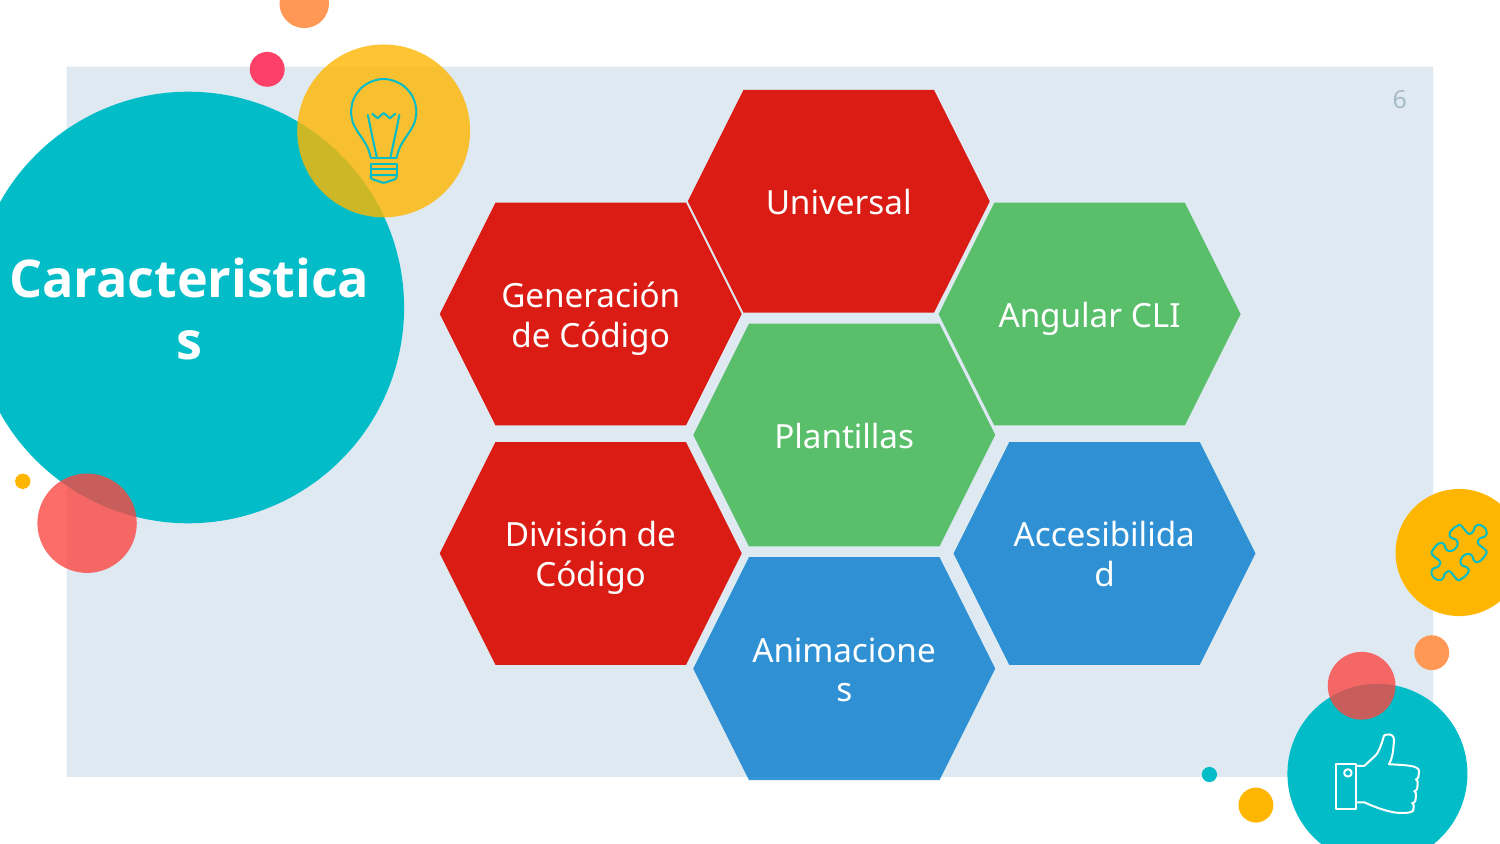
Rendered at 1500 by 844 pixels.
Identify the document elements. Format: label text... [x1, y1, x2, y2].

text_box Angular CLI [938, 202, 1241, 426]
text_box Universal [687, 89, 990, 313]
text_box Plantillas [693, 323, 996, 547]
slide_number ‹#› [1331, 68, 1422, 134]
title Caracteristicas [0, 91, 392, 524]
text_box Animaciones [693, 557, 996, 781]
text_box Generación de Código [439, 202, 742, 426]
text_box División de Código [439, 442, 742, 665]
text_box Accesibilidad [953, 442, 1256, 665]
